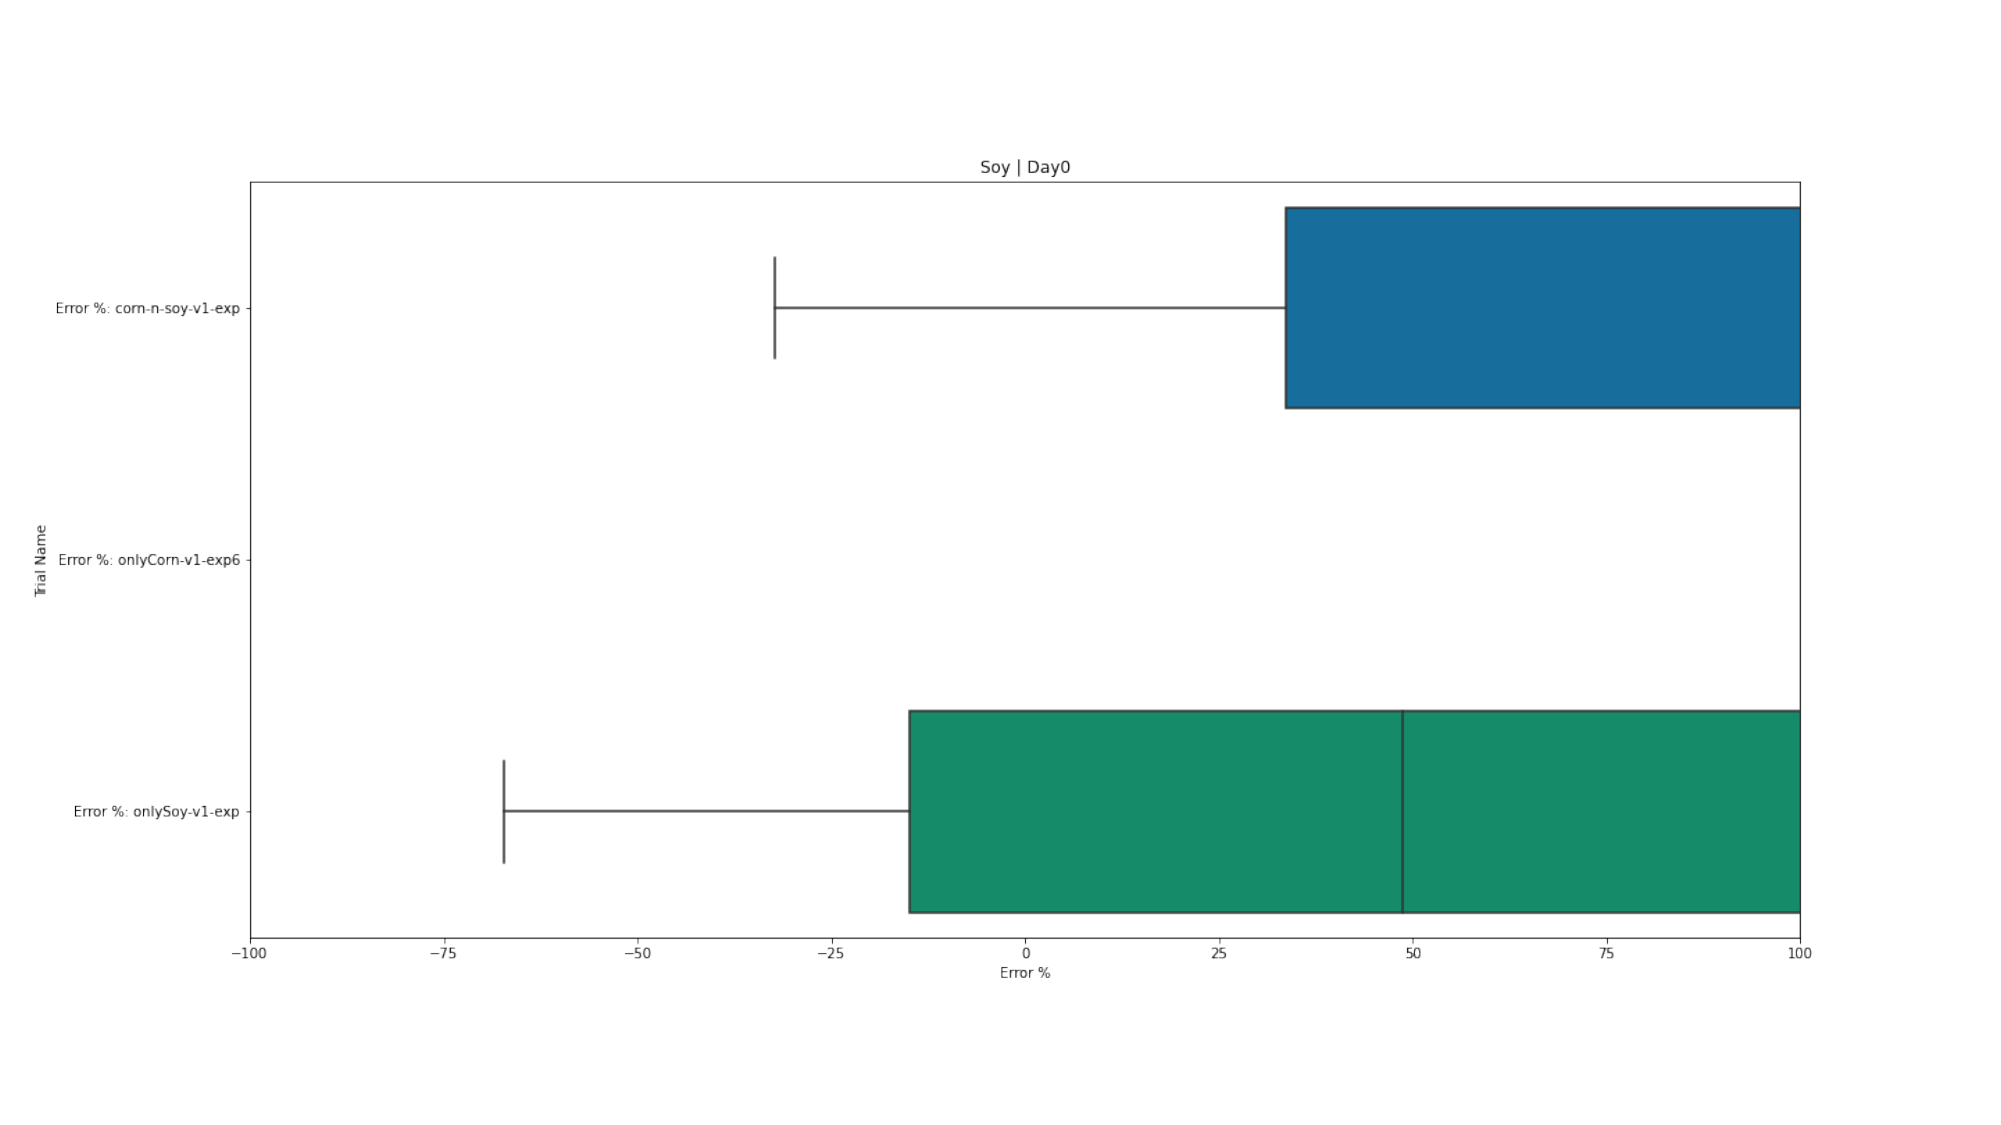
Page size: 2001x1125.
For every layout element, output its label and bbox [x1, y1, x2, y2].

picture [0, 62, 2000, 1063]
